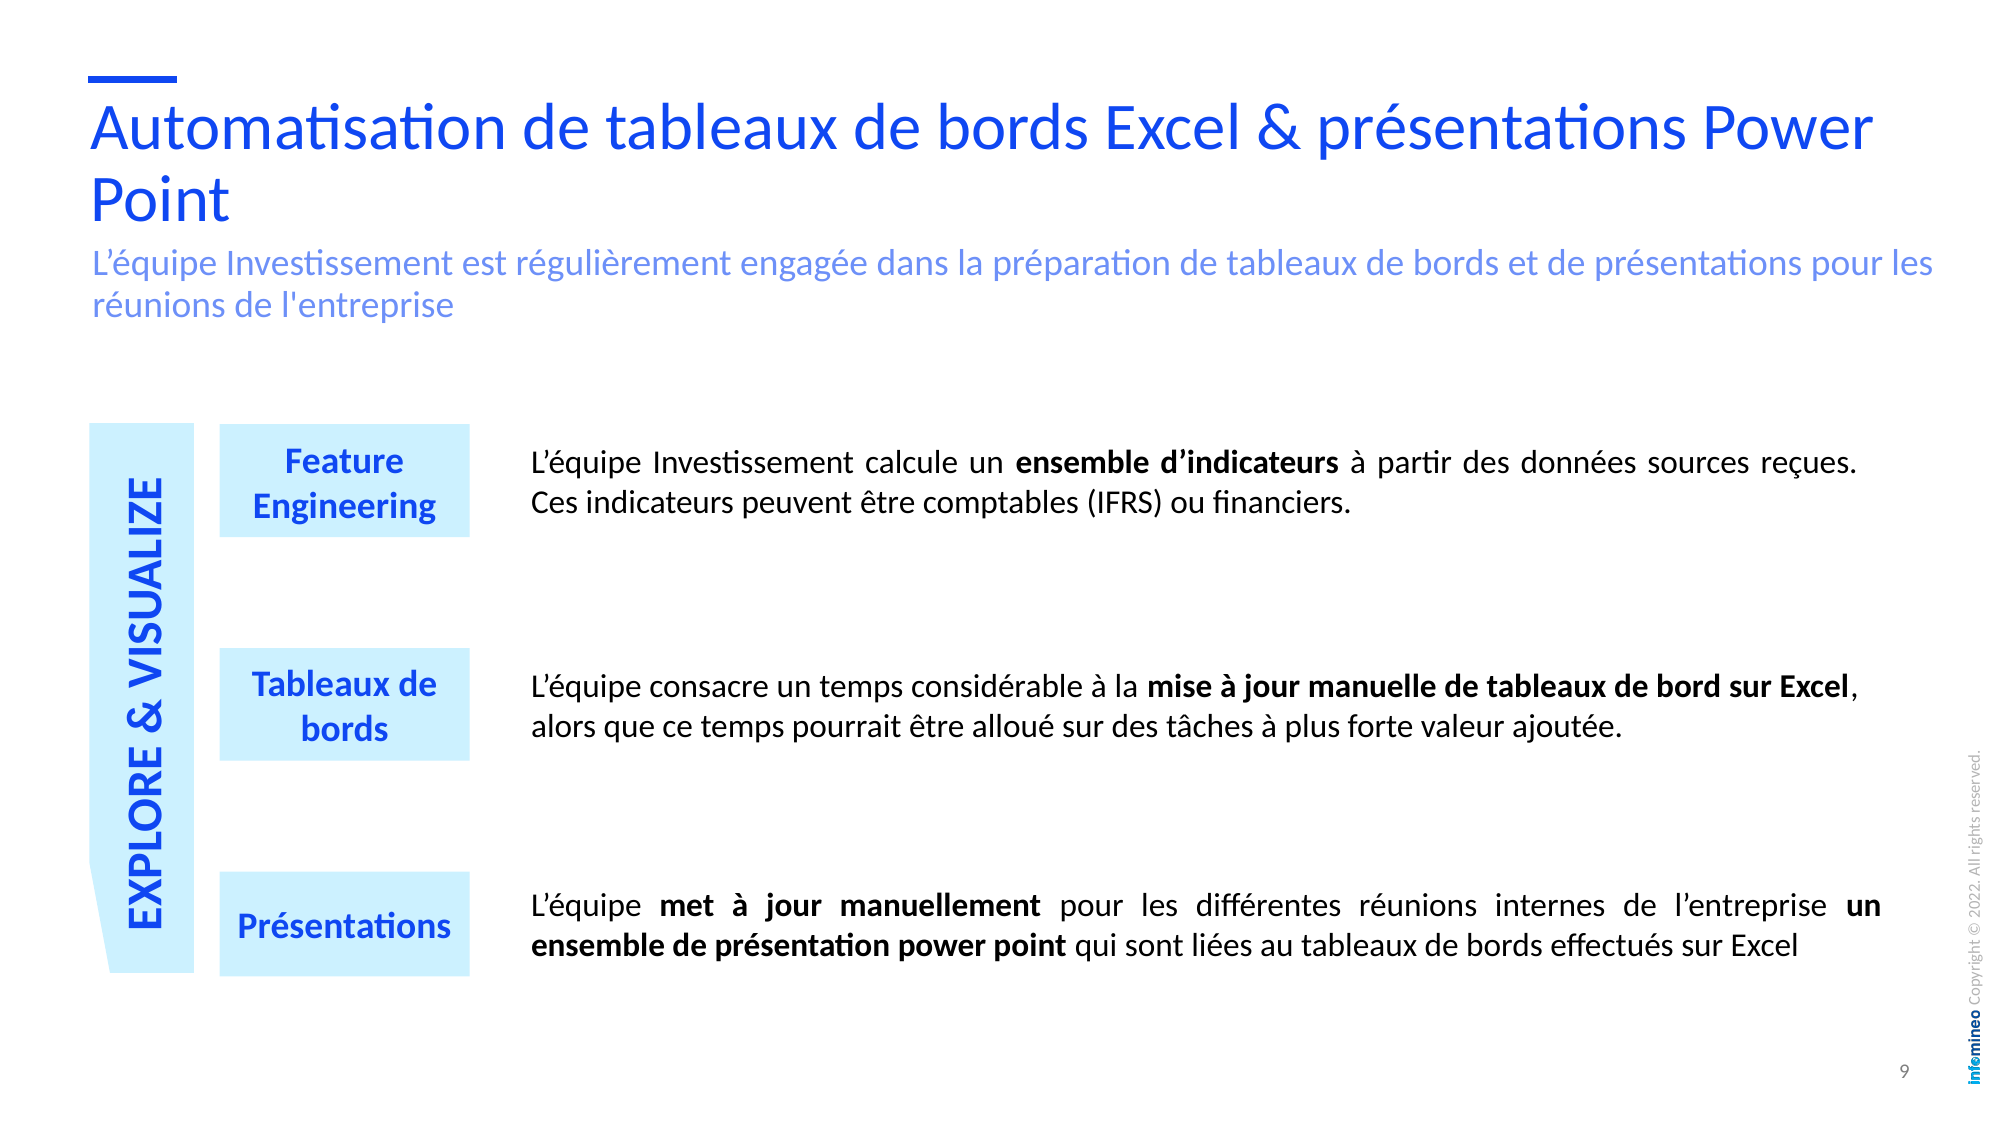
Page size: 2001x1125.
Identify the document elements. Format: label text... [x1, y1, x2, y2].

picture [1969, 1011, 1980, 1066]
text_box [219, 423, 1874, 538]
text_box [219, 871, 1897, 977]
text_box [219, 647, 1874, 761]
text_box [90, 423, 194, 976]
text_box L’équipe Investissement est régulièrement engagée dans la préparation de tableaux de bords et de présentations pour les réunions de l'entreprise [77, 233, 1960, 334]
title Automatisation de tableaux de bords Excel & présentations Power Point [90, 91, 1910, 233]
